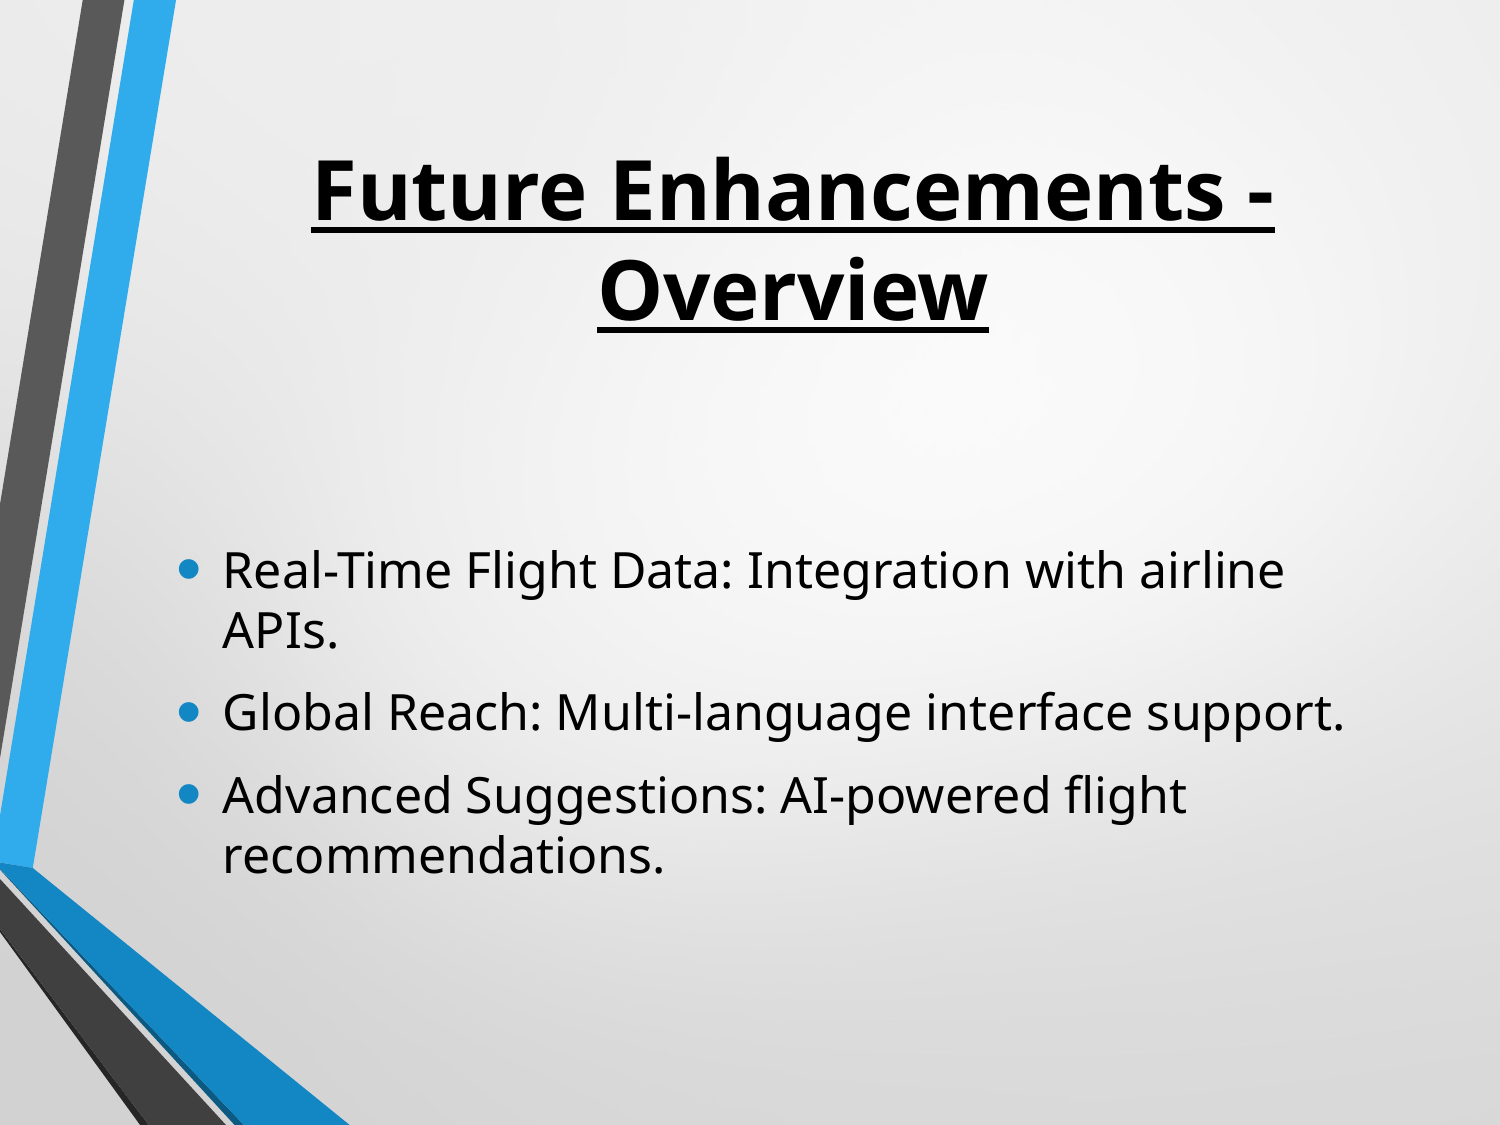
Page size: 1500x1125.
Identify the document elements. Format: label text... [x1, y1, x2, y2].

list Real-Time Flight Data: Integration with airline APIs. Global Reach: Multi-language interface support. Advanced Suggestions: AI-powered flight recommendations. [161, 437, 1425, 985]
title Future Enhancements - Overview [161, 75, 1425, 400]
